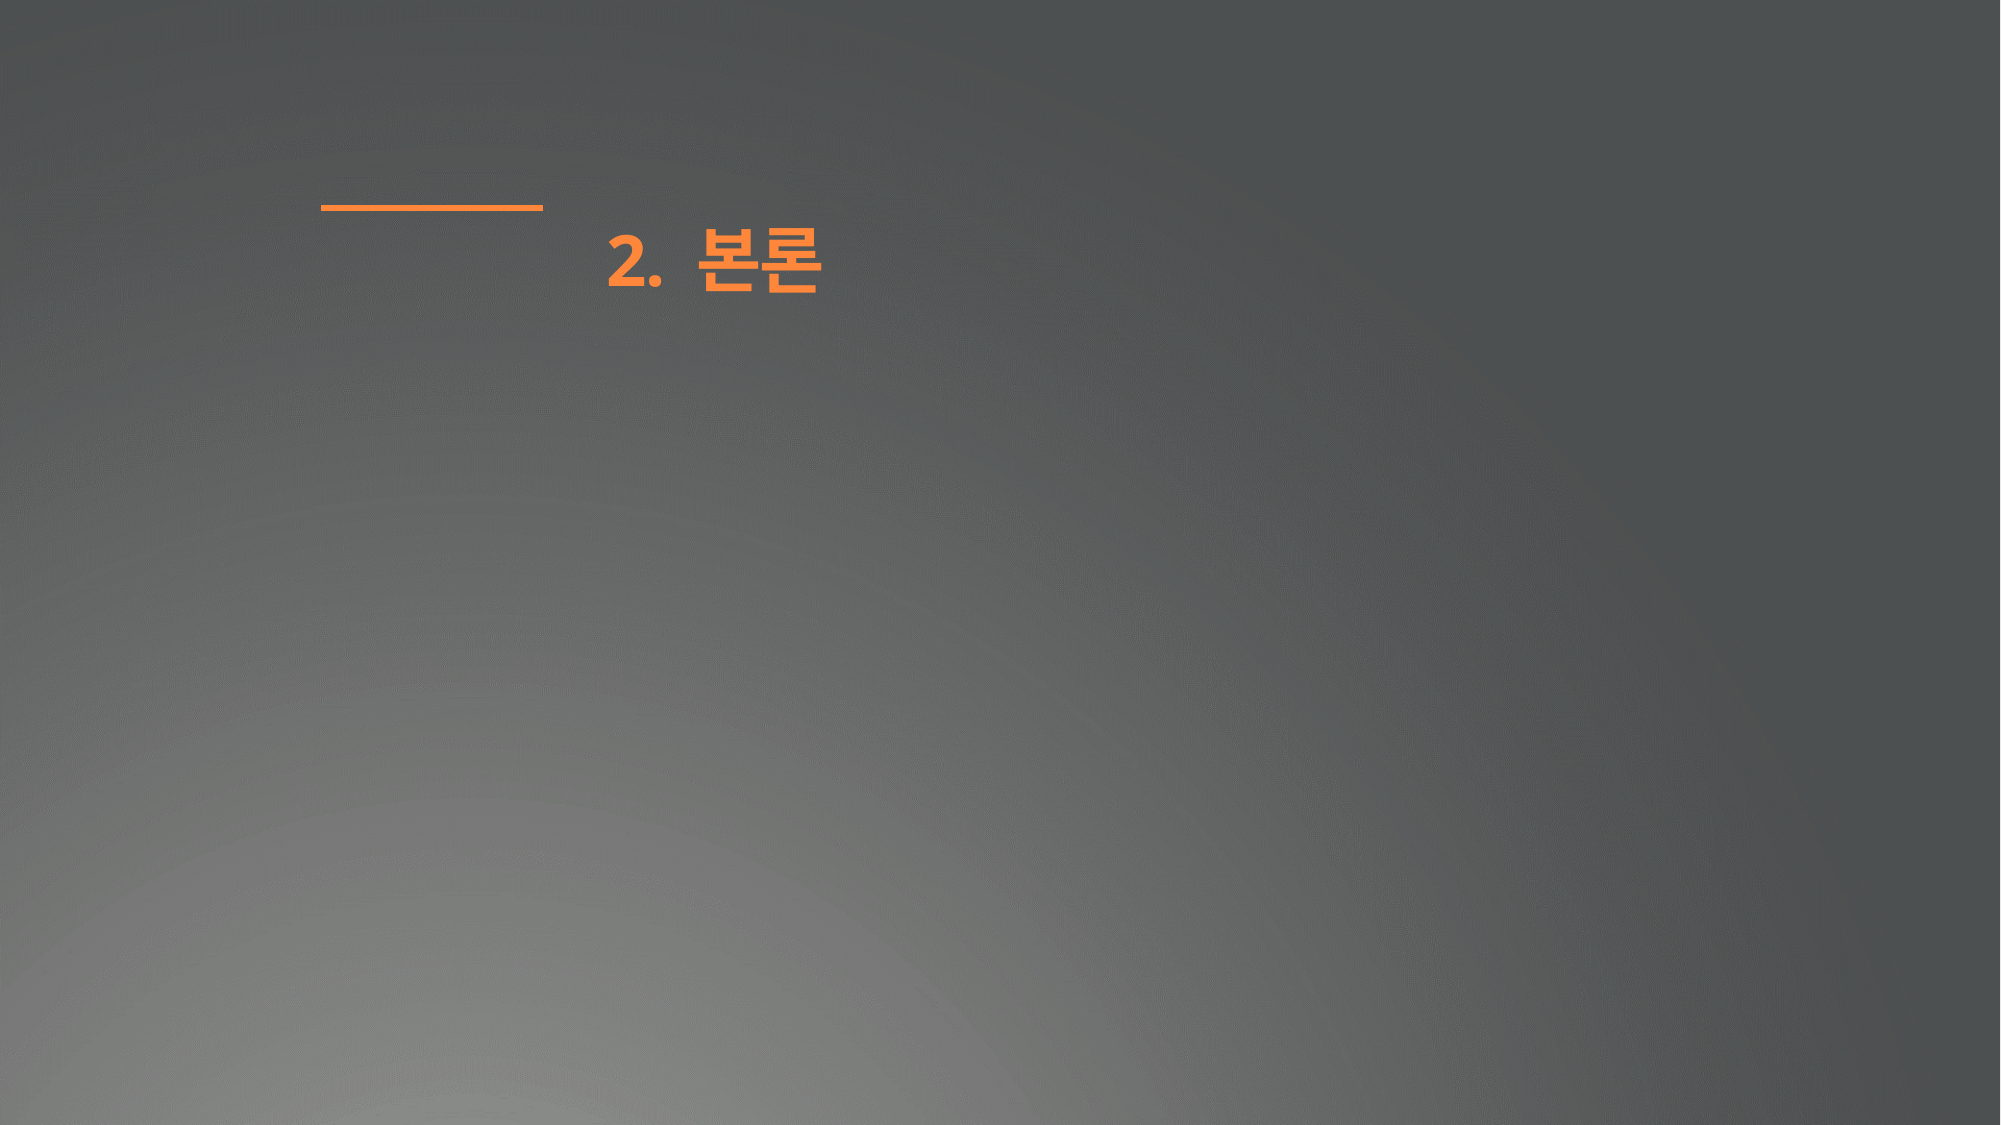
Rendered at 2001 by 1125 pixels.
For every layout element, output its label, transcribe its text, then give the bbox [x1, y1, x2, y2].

title 2. 본론 [591, 208, 1485, 309]
picture [0, 0, 2001, 1125]
